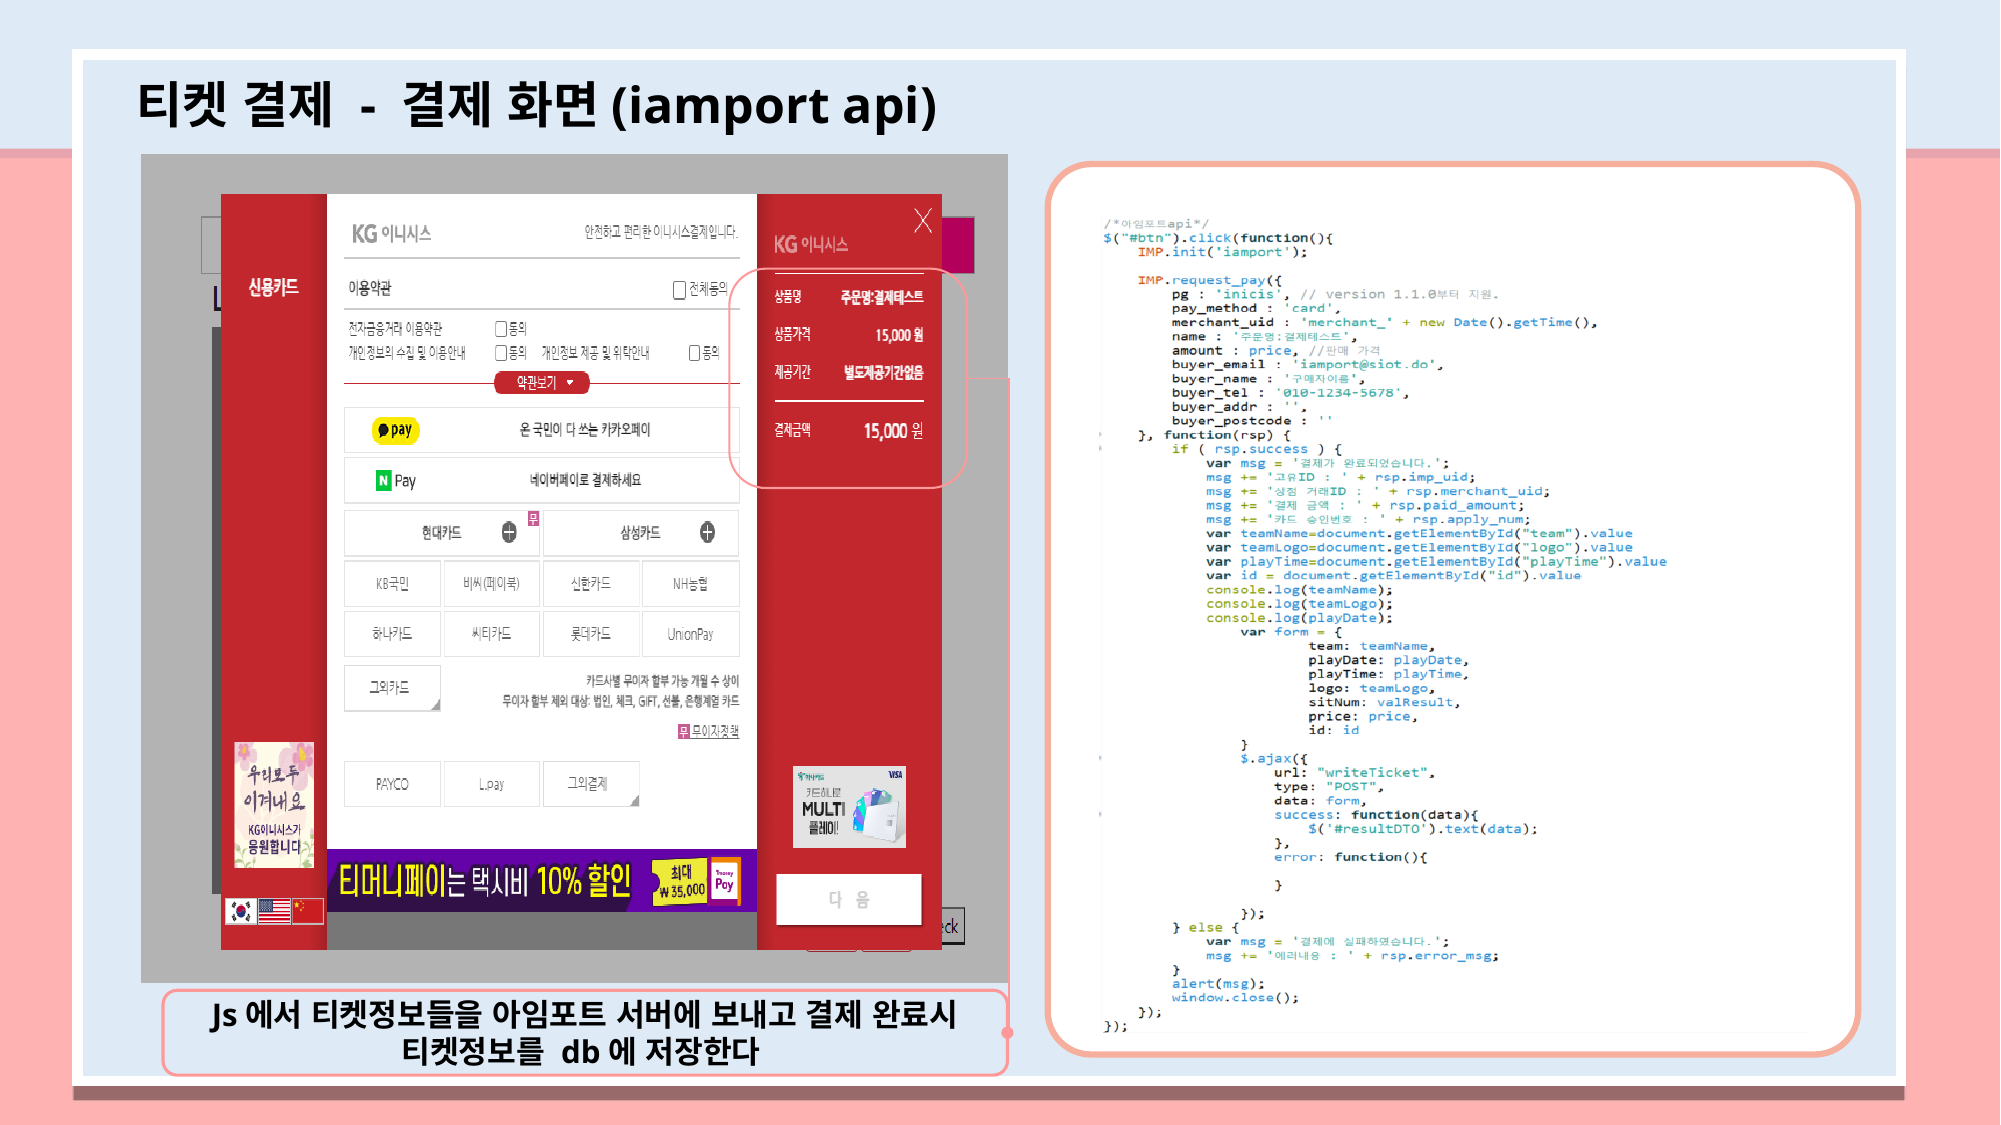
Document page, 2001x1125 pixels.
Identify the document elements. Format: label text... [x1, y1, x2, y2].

text_box ` [1047, 164, 1859, 1055]
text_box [882, 378, 968, 1028]
picture [141, 154, 1008, 983]
picture [1099, 212, 1810, 1033]
text_box [76, 53, 1903, 1083]
text_box Js에서 티켓정보들을 아임포트 서버에 보내고 결제 완료시 티켓정보를 db에 저장한다 [162, 990, 1008, 1076]
text_box [0, 0, 2000, 148]
text_box [0, 148, 2000, 1125]
text_box 티켓 결제 - 결제 화면(iamport api) [121, 36, 1005, 142]
